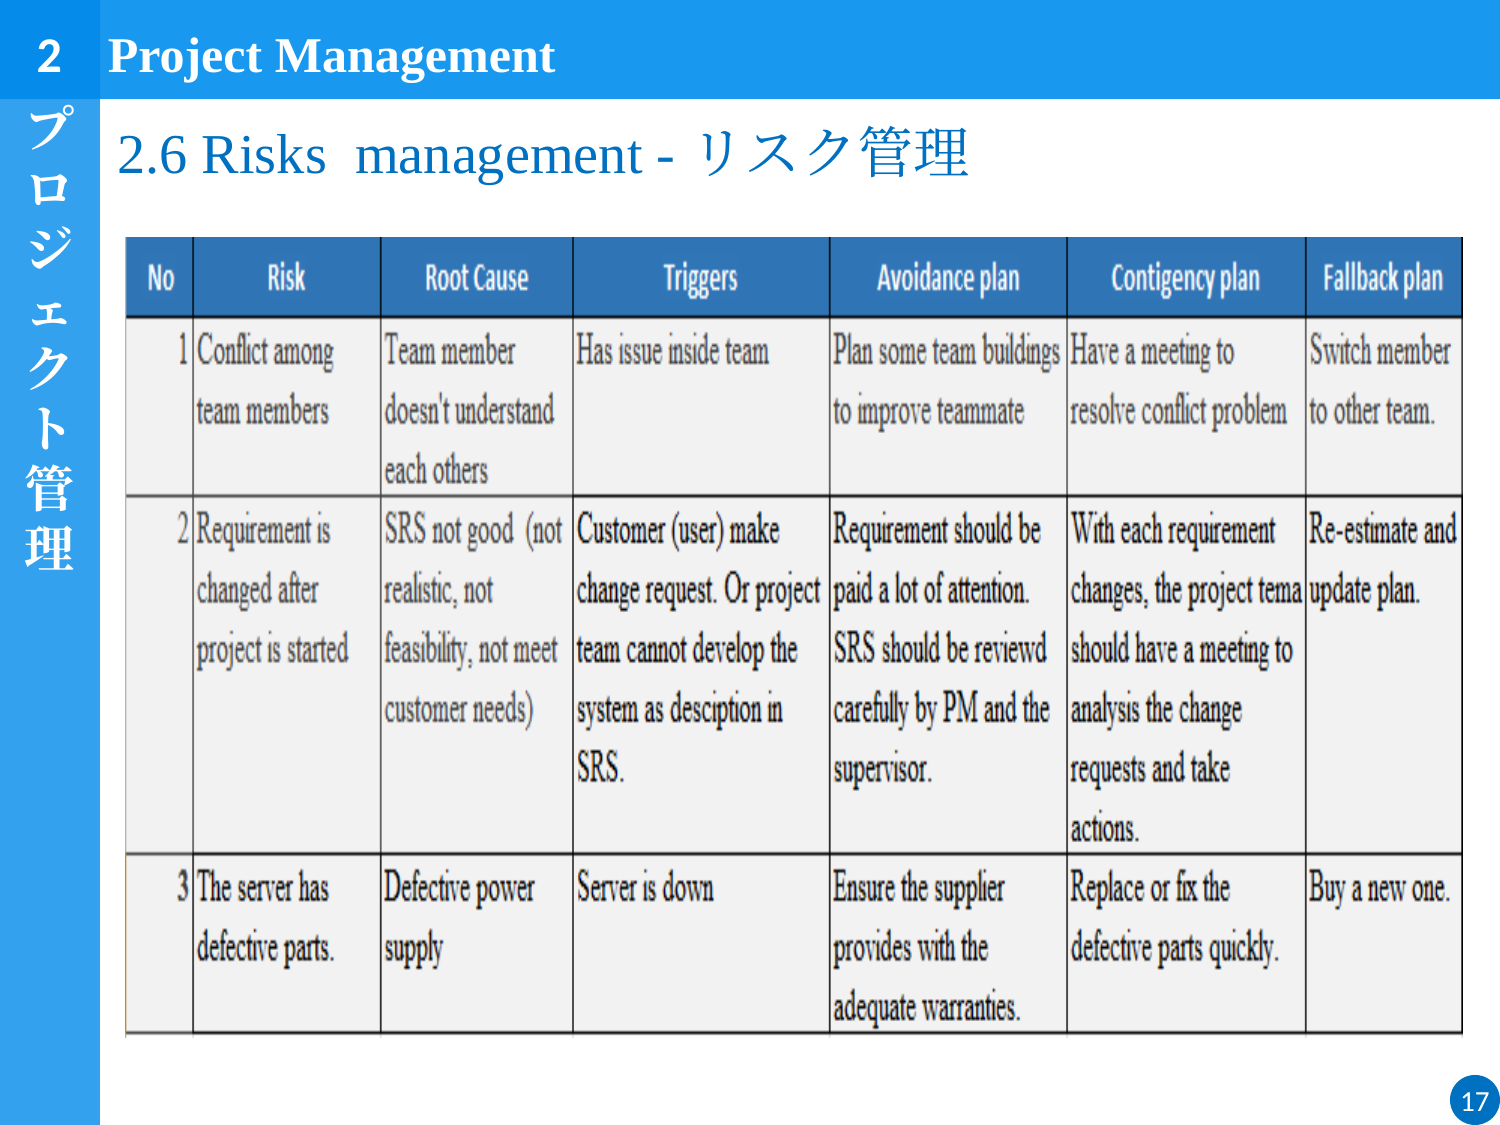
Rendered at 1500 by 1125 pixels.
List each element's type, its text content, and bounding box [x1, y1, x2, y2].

picture [1488, 1113, 1500, 1125]
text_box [5, 14, 706, 590]
title 2.6 Risks management -リスク管理 [711, 102, 1500, 200]
picture [0, 0, 1500, 1125]
text_box 17 [1447, 1072, 1500, 1125]
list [124, 237, 1463, 1038]
